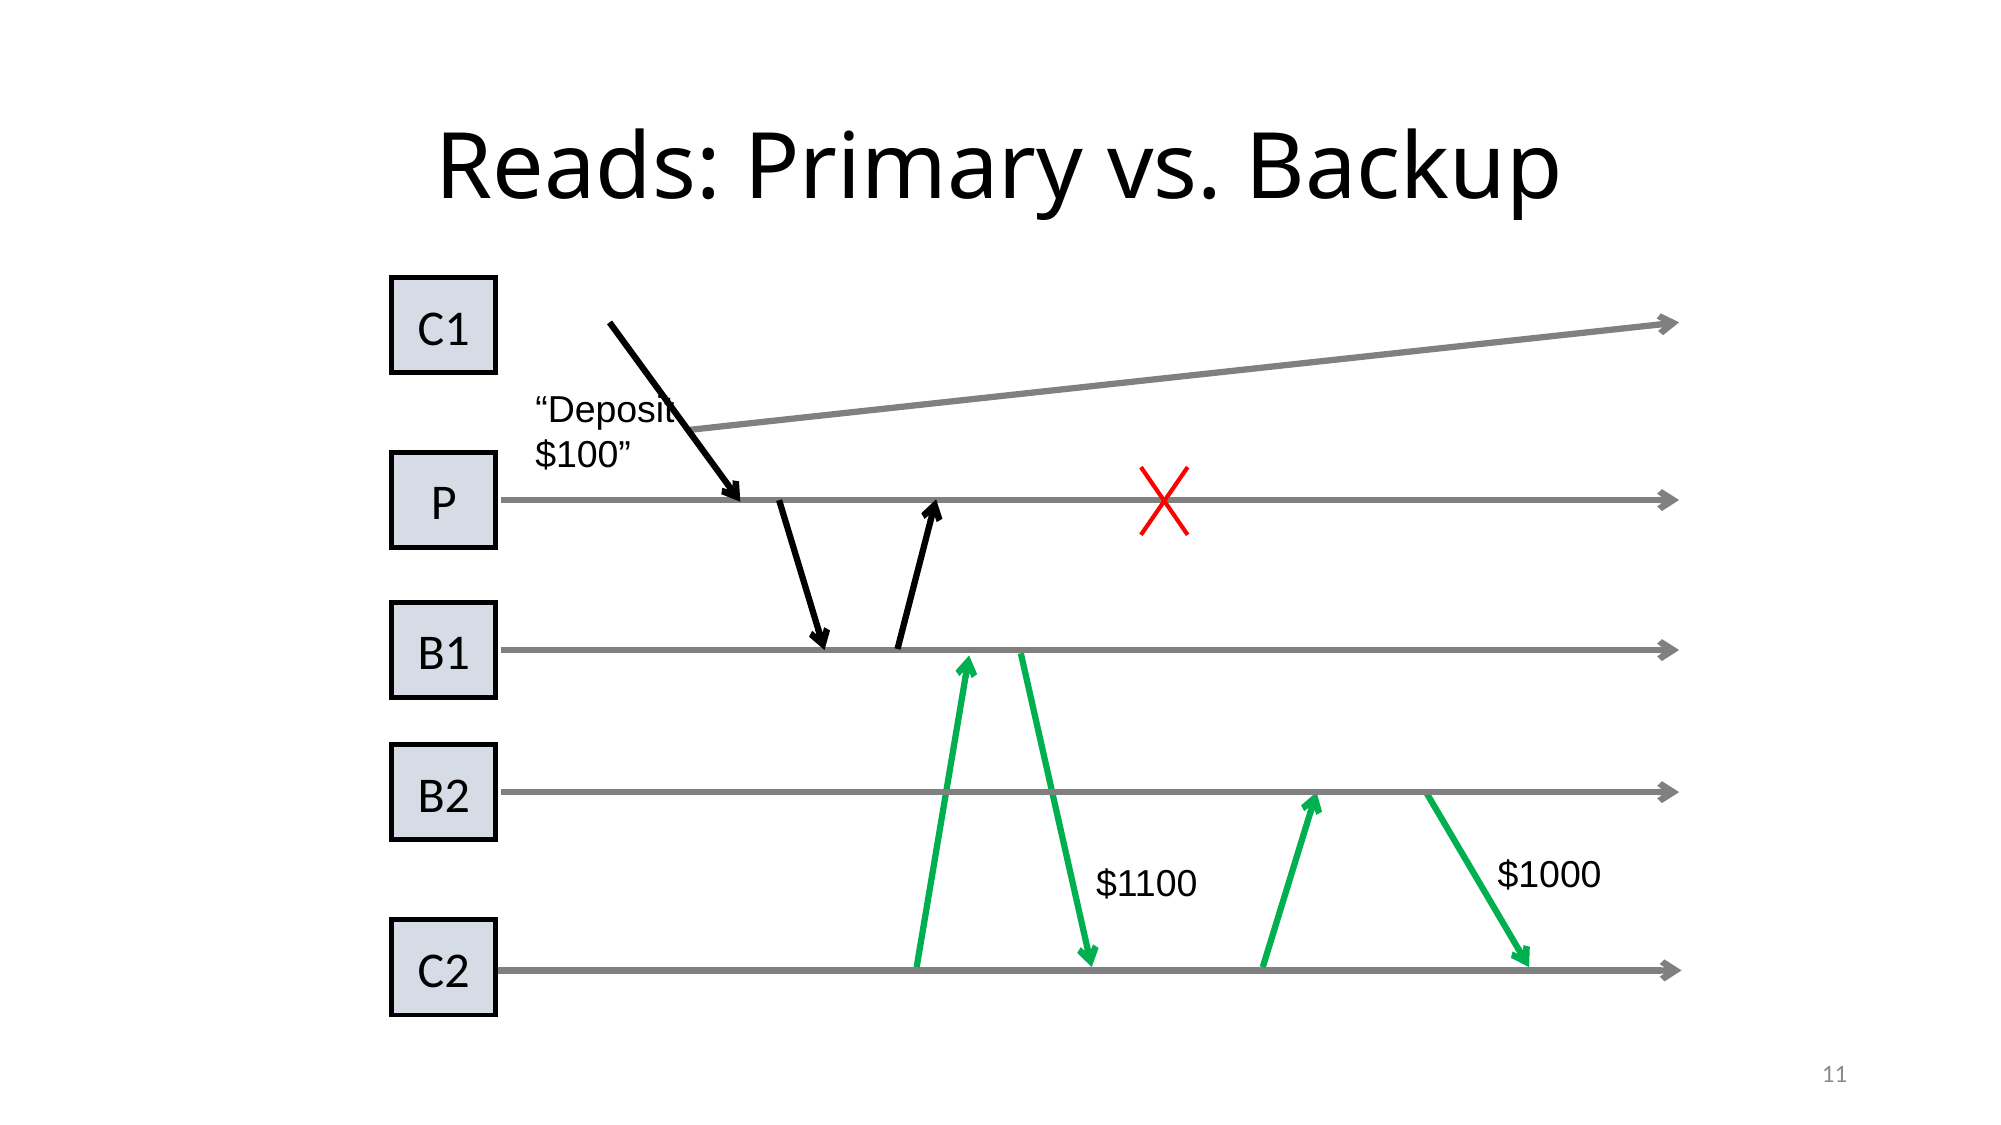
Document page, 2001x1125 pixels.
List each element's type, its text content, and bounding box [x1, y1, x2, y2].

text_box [897, 499, 937, 649]
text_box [1020, 653, 1092, 792]
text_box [1020, 793, 1092, 968]
text_box “Deposit $100” [520, 377, 609, 483]
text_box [779, 500, 825, 650]
text_box C2 [391, 919, 496, 1015]
text_box B2 [391, 744, 496, 840]
title Reads: Primary vs. Backup [137, 59, 1863, 278]
text_box $1000 [1530, 842, 1602, 903]
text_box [1140, 467, 1188, 535]
text_box B1 [391, 602, 496, 698]
text_box $1100 [1096, 851, 1198, 912]
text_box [609, 322, 741, 502]
text_box C1 [391, 277, 496, 373]
slide_number 11 [1412, 1042, 1863, 1103]
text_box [1425, 793, 1530, 968]
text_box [1262, 793, 1317, 968]
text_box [916, 655, 970, 792]
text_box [916, 793, 970, 968]
text_box P [391, 452, 496, 548]
